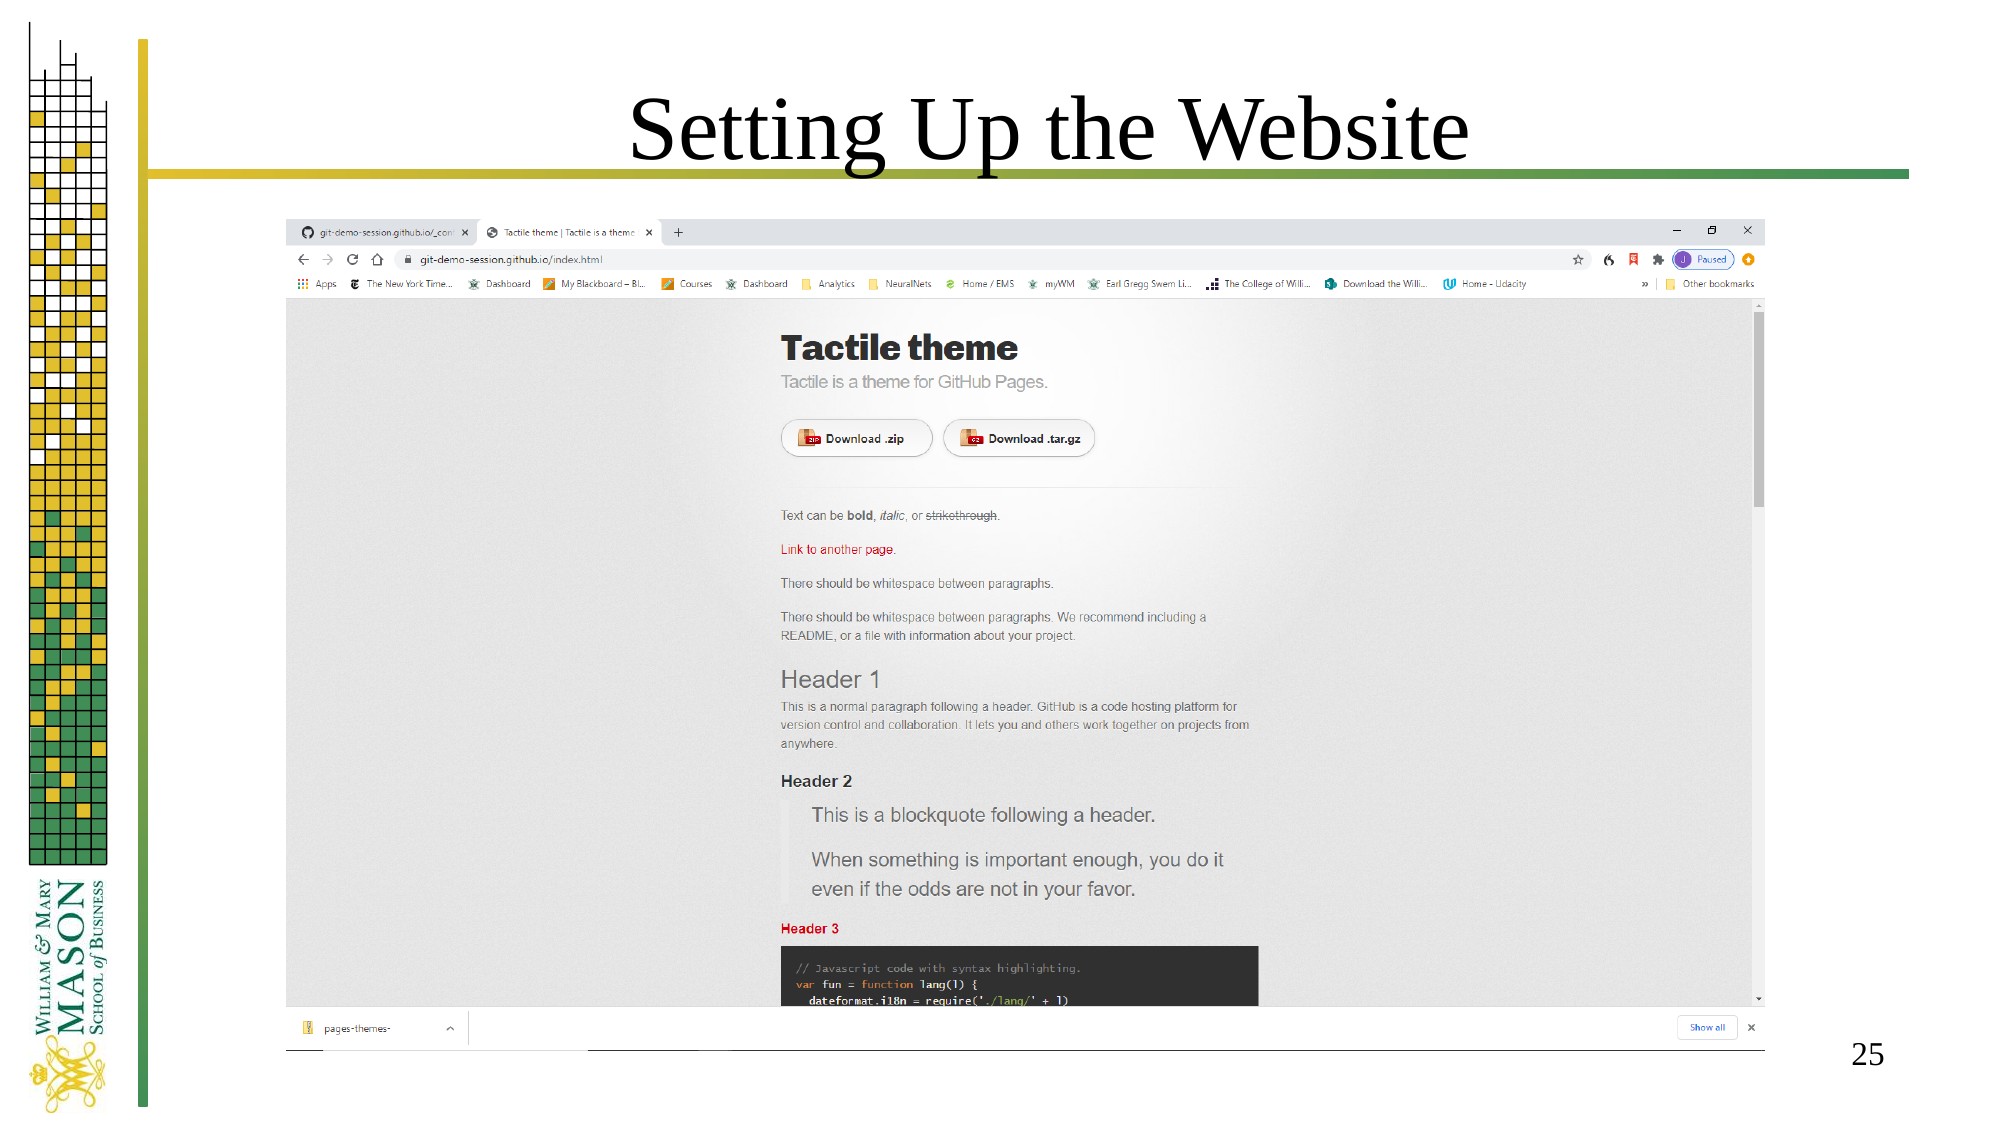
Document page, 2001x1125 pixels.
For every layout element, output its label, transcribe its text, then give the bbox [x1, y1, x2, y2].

slide_number 25 [1398, 1024, 1901, 1103]
picture [29, 879, 107, 1113]
picture [286, 219, 1765, 1051]
title Setting Up the Website [200, 45, 1900, 200]
